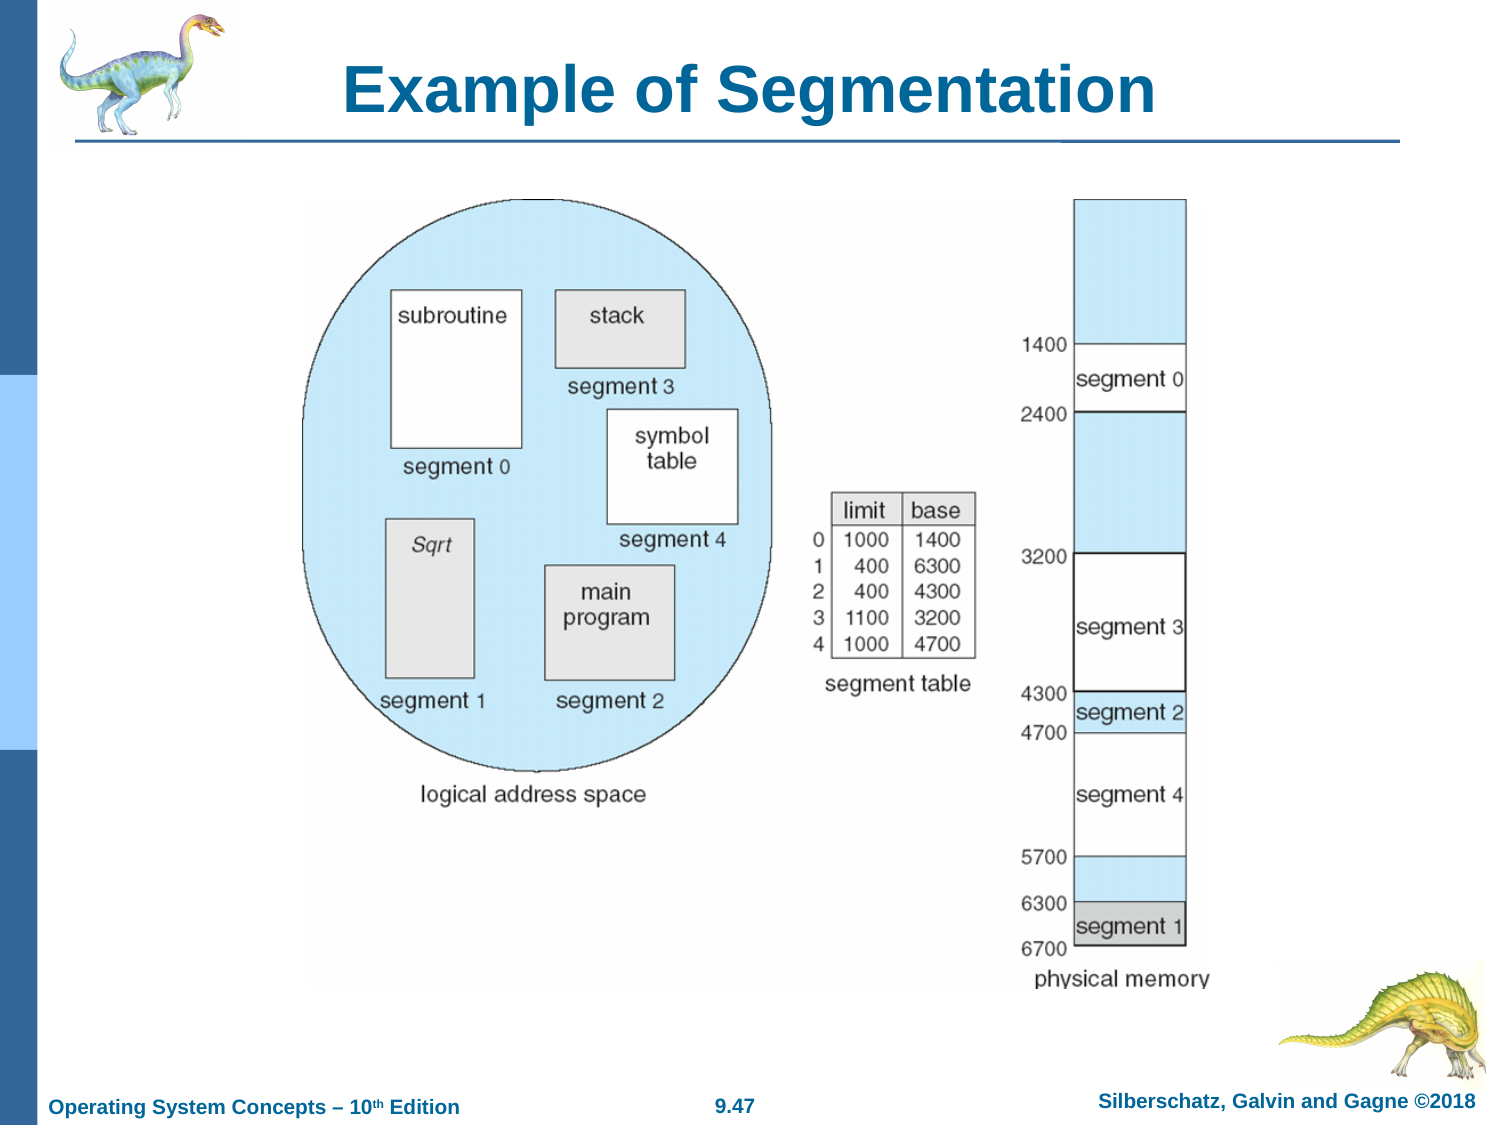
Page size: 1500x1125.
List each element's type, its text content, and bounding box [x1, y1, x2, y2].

picture [1275, 959, 1486, 1090]
picture [46, 0, 243, 149]
picture [301, 198, 1213, 989]
title Example of Segmentation [75, 38, 1425, 133]
